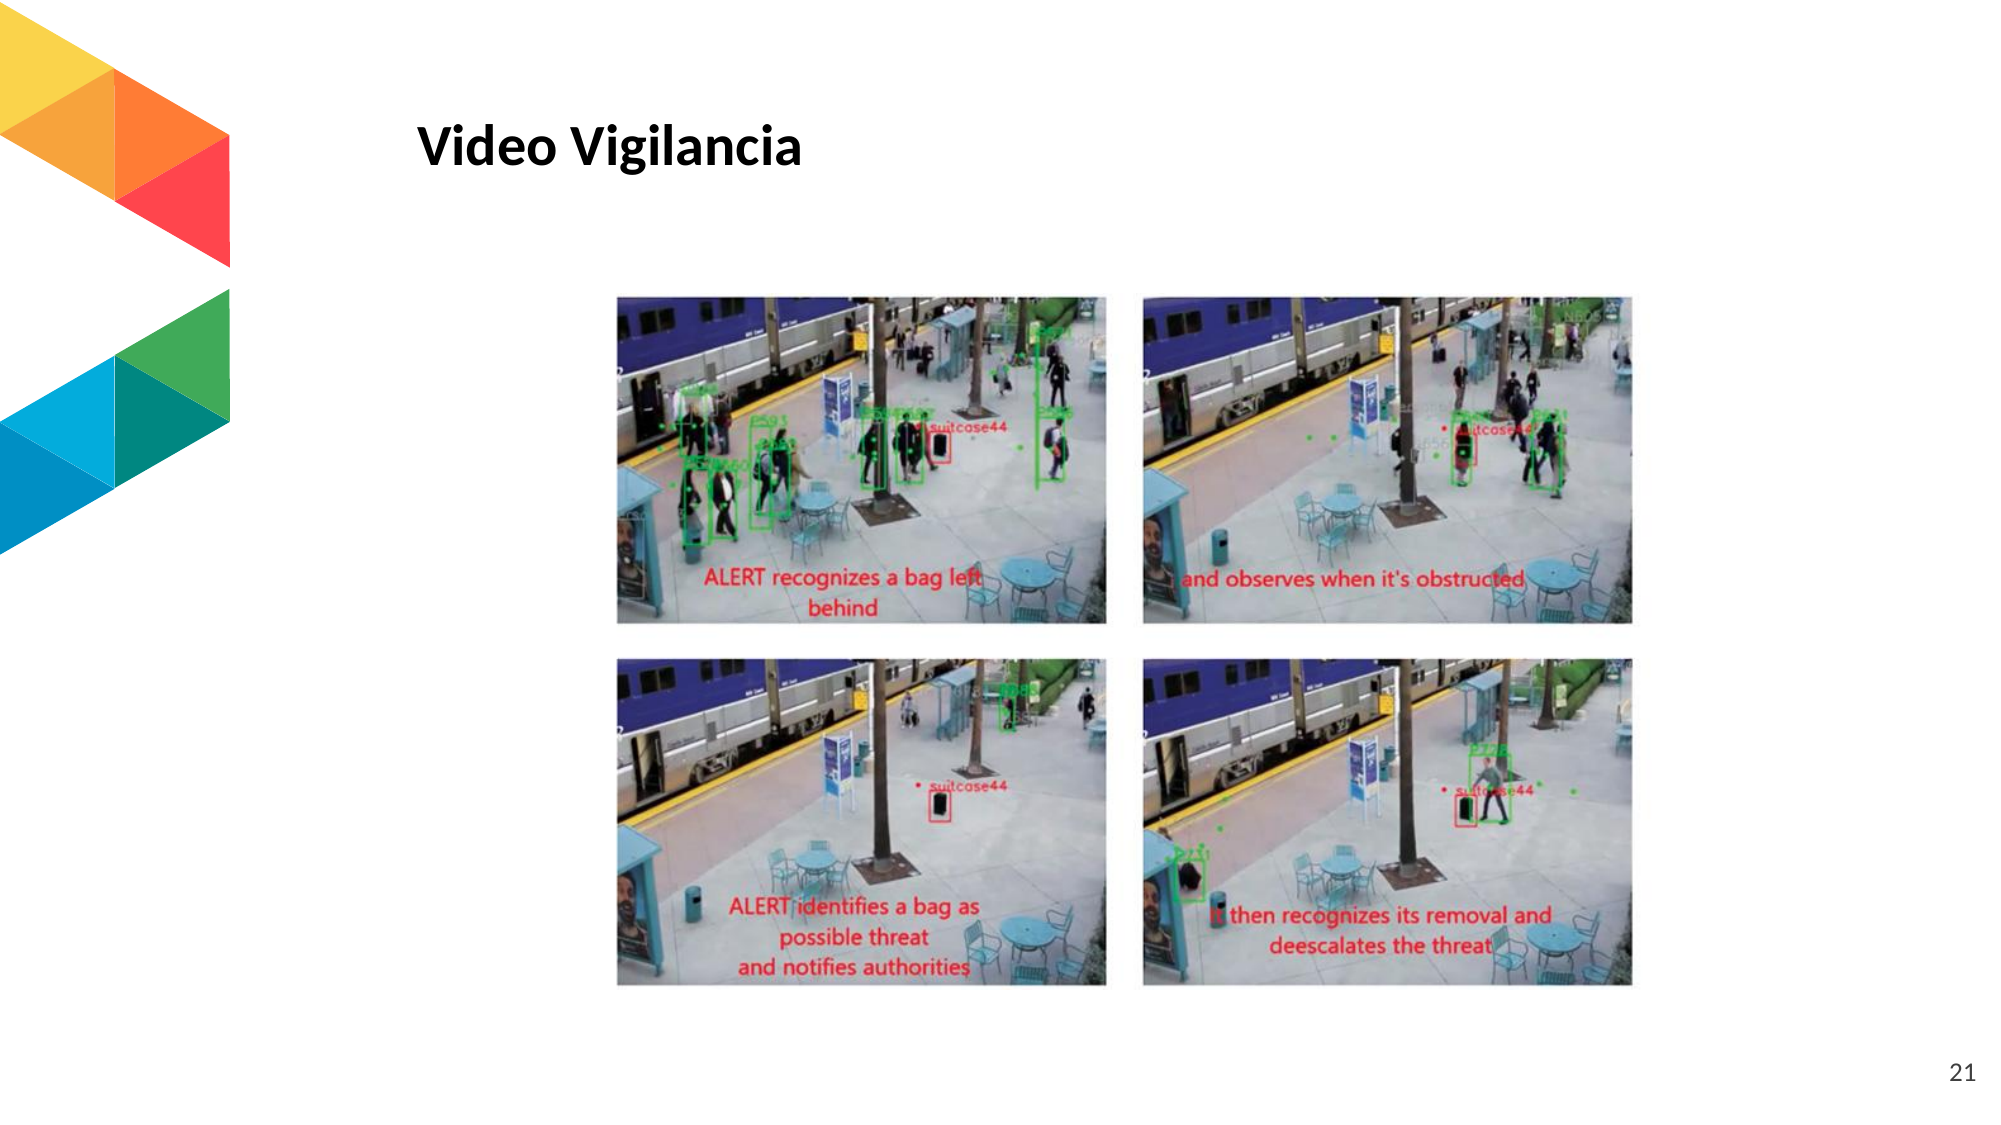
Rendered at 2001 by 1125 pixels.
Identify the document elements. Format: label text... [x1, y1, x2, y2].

slide_number ‹#› [1871, 1038, 1992, 1125]
title Video Vigilancia [402, 108, 1916, 294]
picture [556, 293, 1696, 990]
